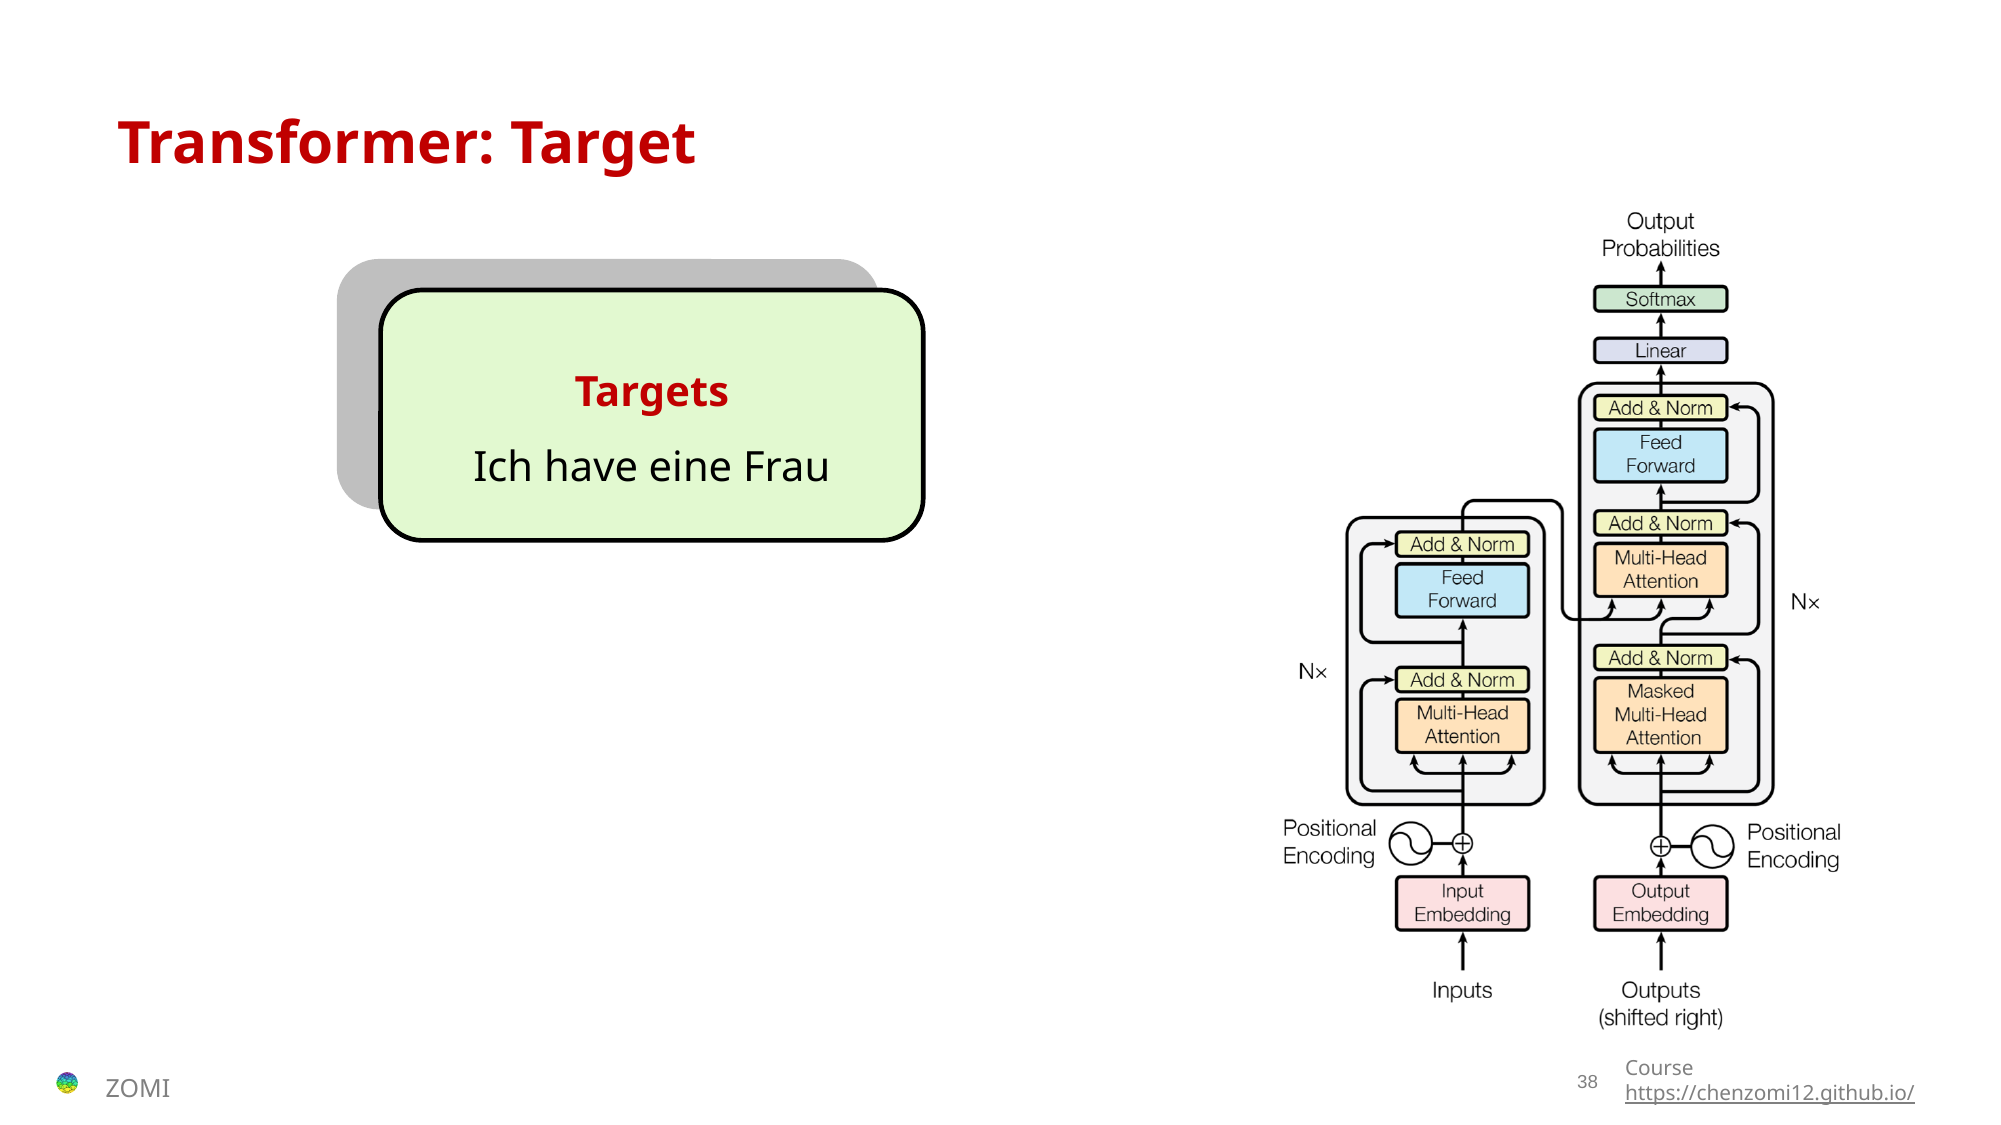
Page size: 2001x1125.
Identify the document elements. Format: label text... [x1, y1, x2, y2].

title Transformer: Target [102, 91, 1901, 189]
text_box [336, 258, 924, 541]
picture [57, 1073, 77, 1093]
picture [1221, 207, 1896, 1038]
